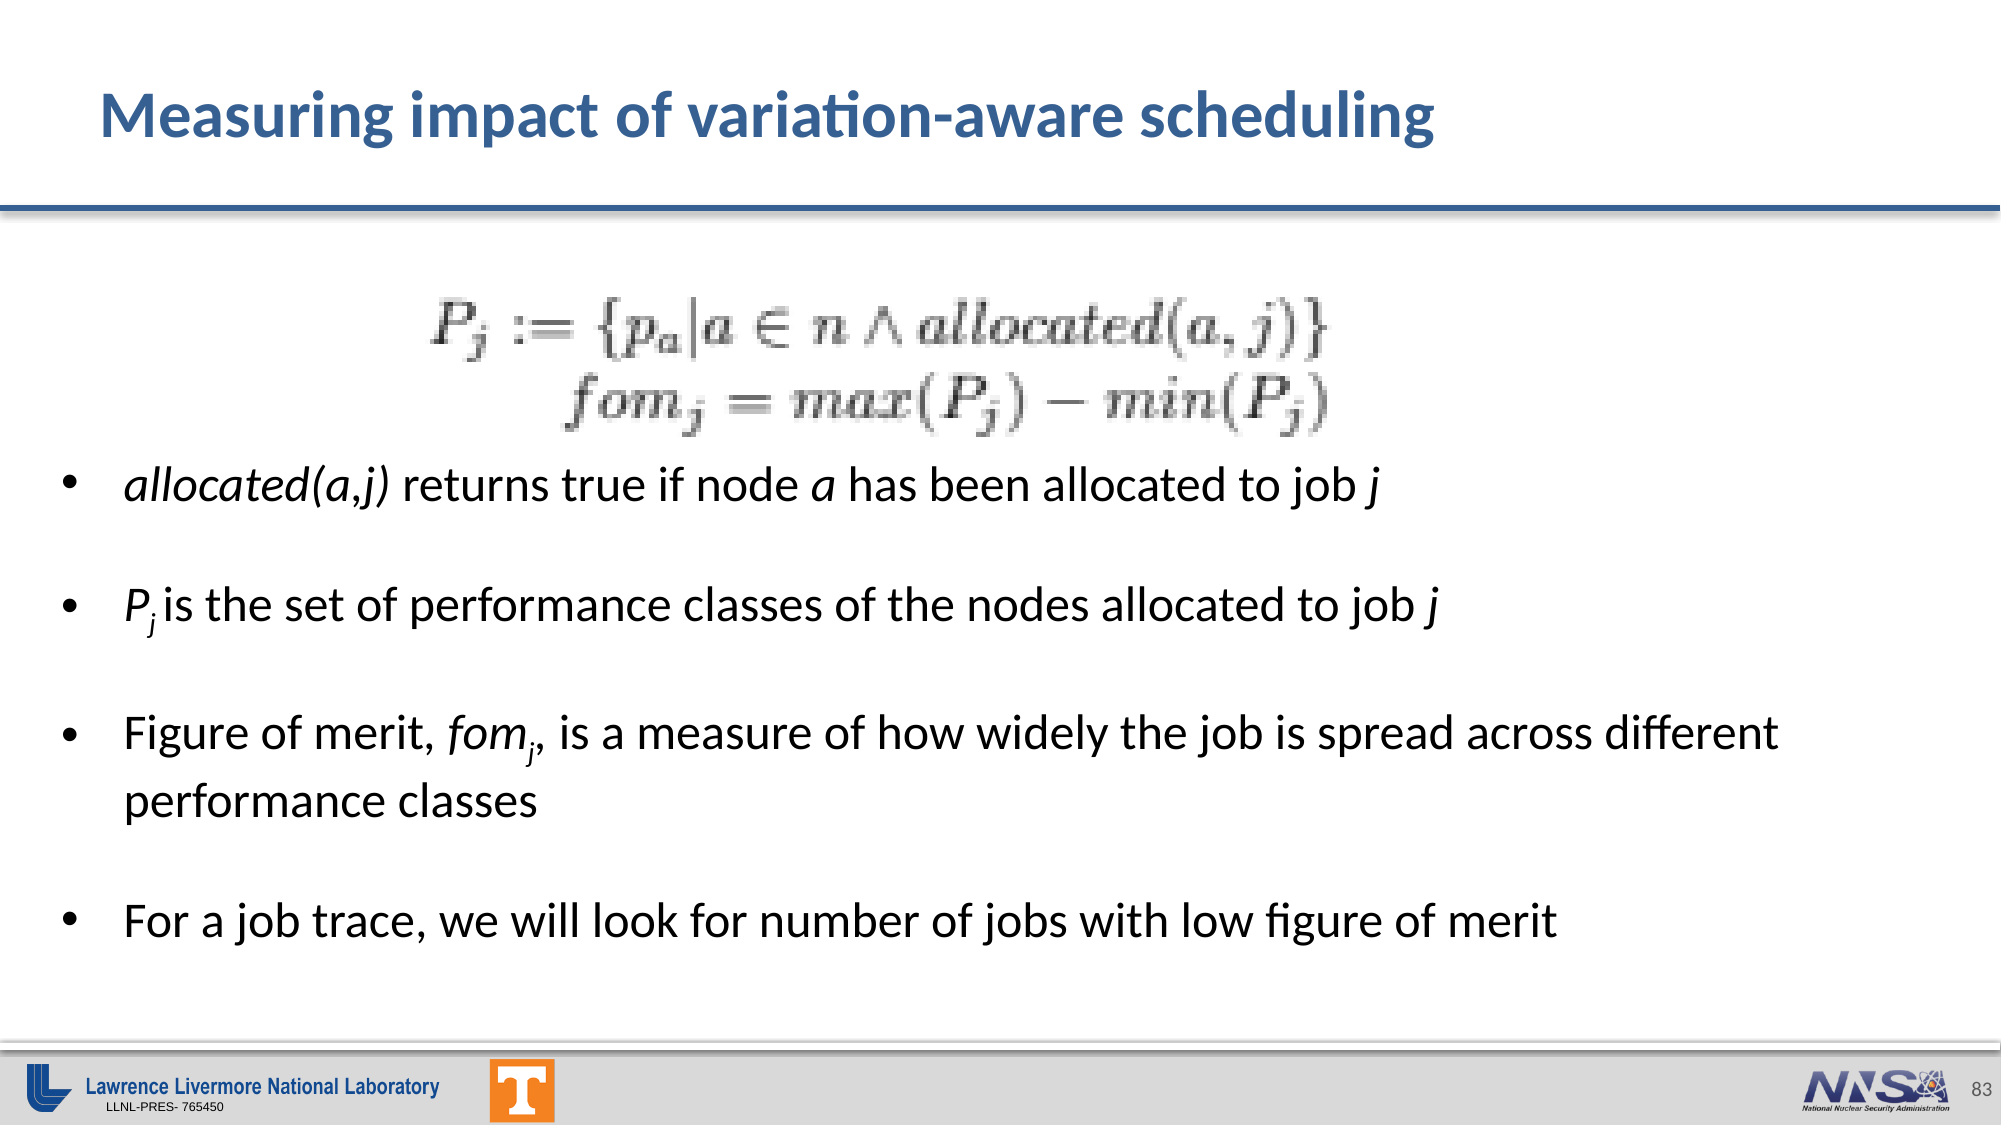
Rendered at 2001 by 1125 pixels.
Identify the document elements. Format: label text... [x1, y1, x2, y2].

title Measuring impact of variation-aware scheduling [99, 33, 1900, 199]
picture [388, 251, 1398, 479]
text_box allocated(a,j) returns true if node a has been allocated to job j Pj is the set of performance classes of the nodes allocated to job j Figure of merit, fomj, is a measure of how widely the job is spread across different performance classes For a job trace, we will look for number of jobs with low figure of merit [46, 443, 1954, 956]
picture [1795, 1057, 1956, 1119]
picture [27, 1049, 566, 1125]
